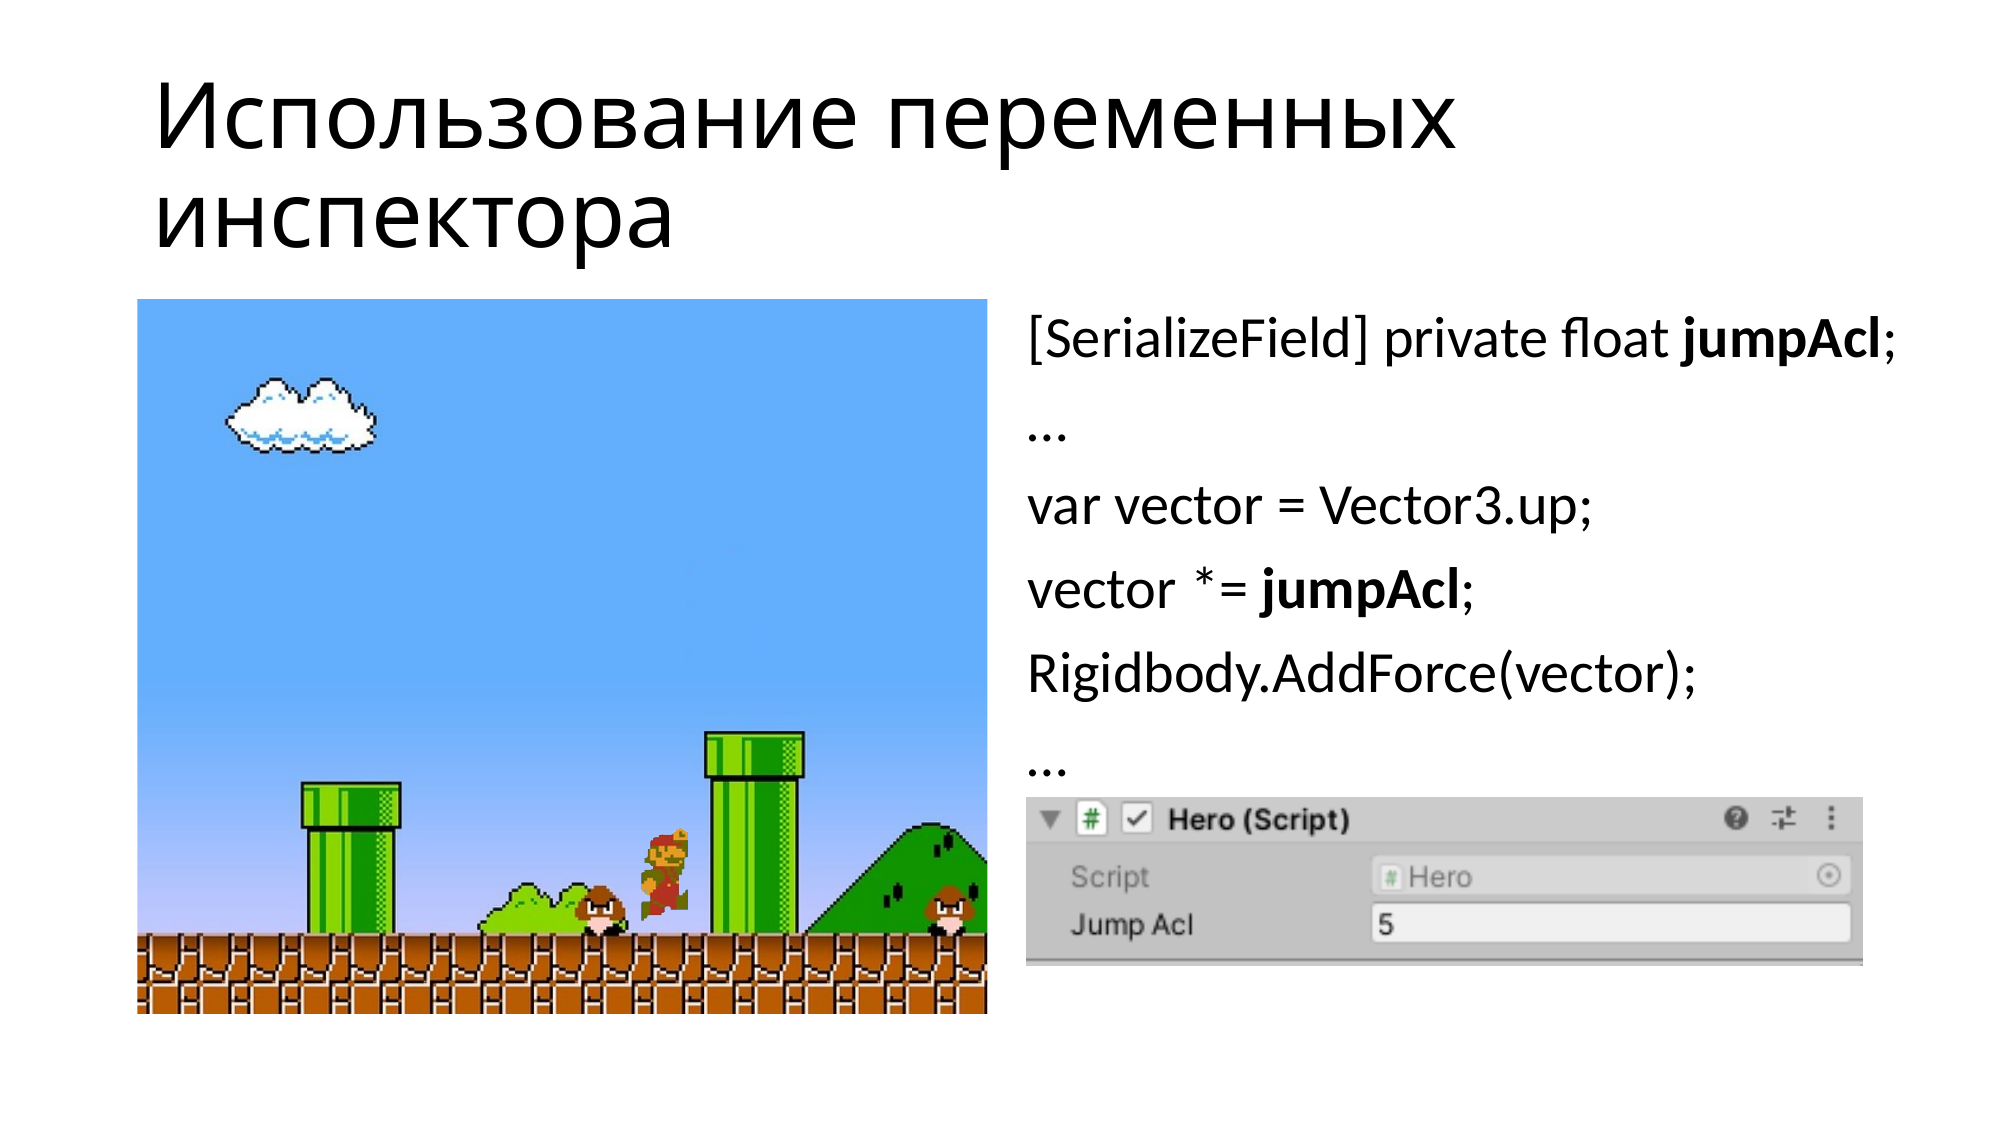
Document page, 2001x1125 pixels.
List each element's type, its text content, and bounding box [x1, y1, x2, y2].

list [SerializeField] private float jumpAcl; … var vector = Vector3.up; vector *= jumpAcl; Rigidbody.AddForce(vector); … [1012, 299, 1954, 1014]
picture [641, 827, 688, 922]
title Использование переменных инспектора [137, 59, 1863, 278]
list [137, 299, 988, 1014]
picture [1026, 797, 1863, 966]
